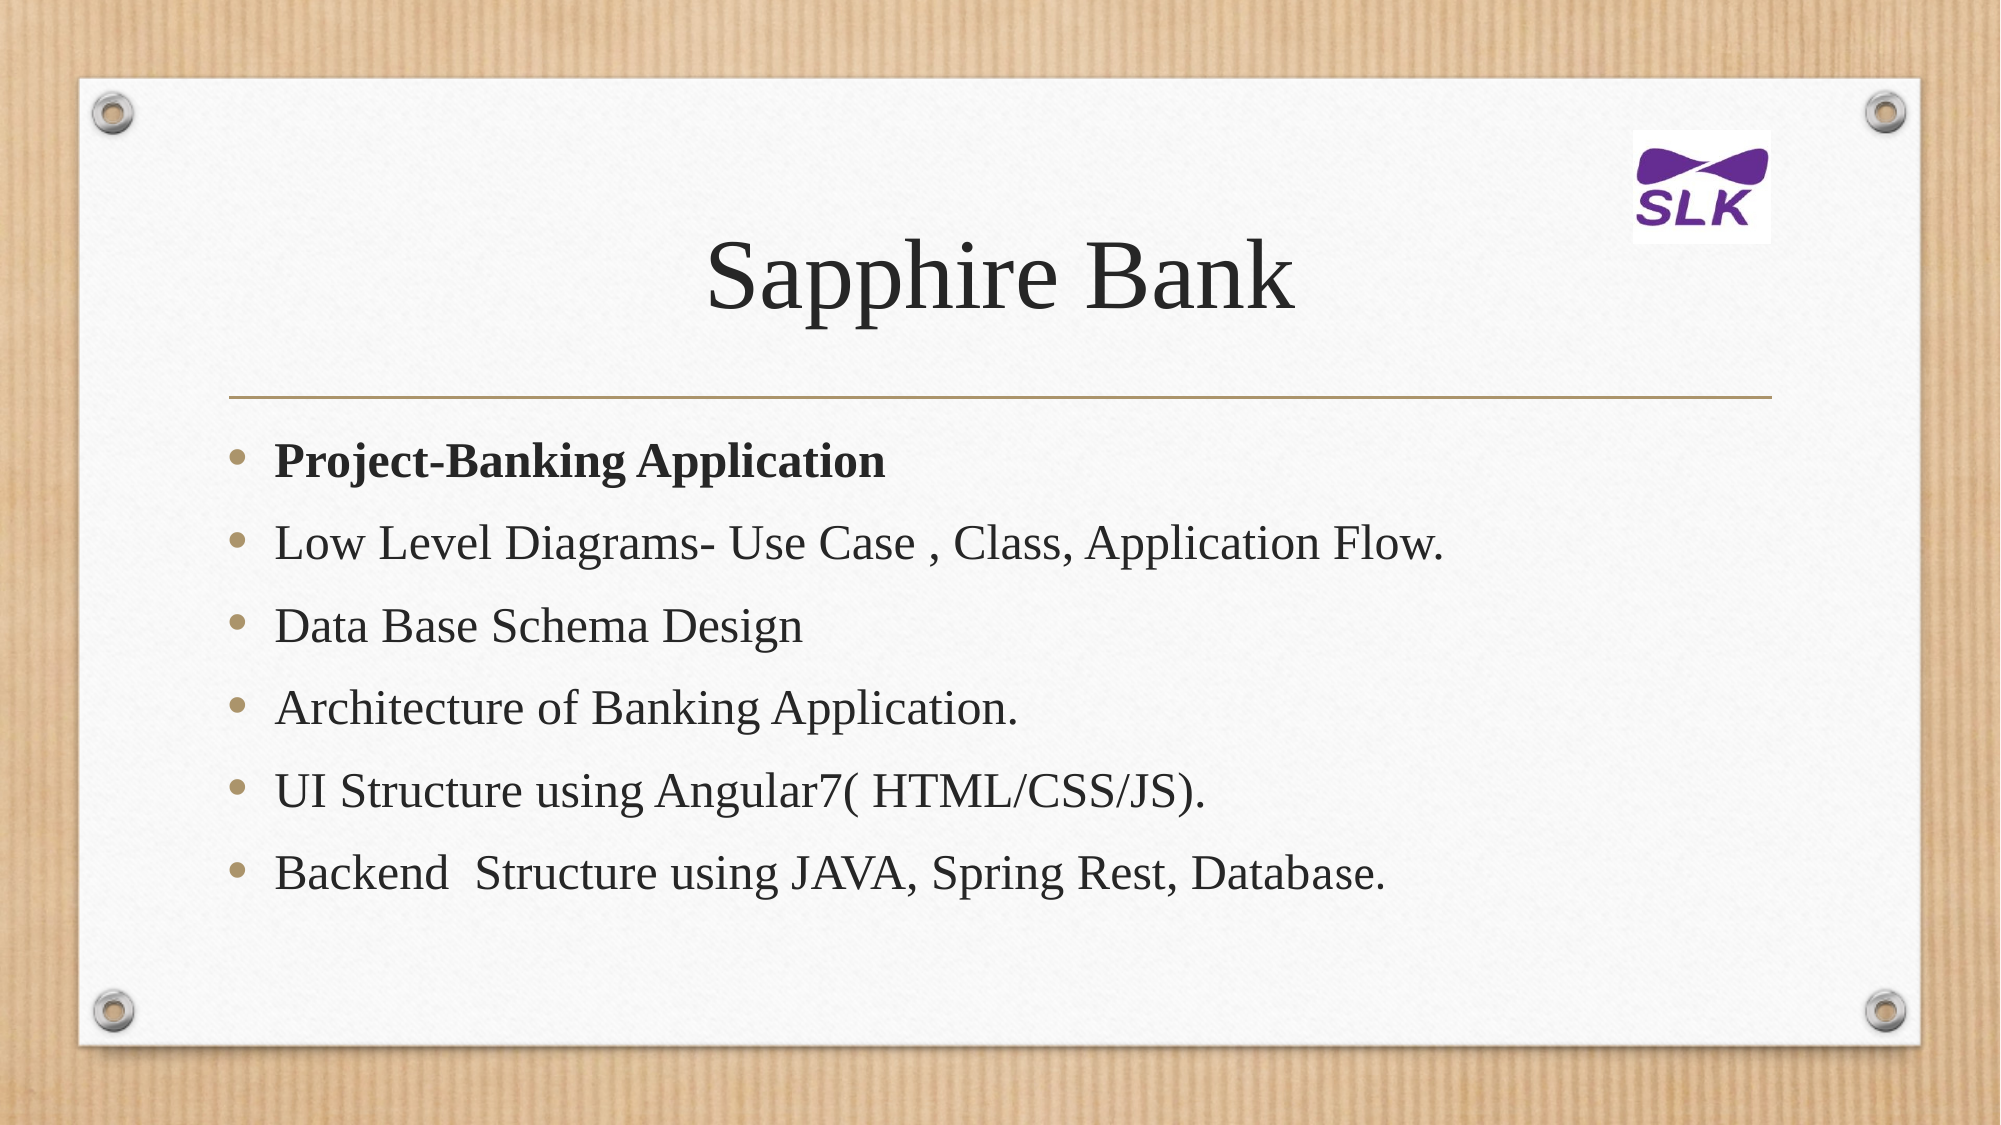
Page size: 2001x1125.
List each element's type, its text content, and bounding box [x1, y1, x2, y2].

picture [0, 0, 2001, 1125]
list Project-Banking Application Low Level Diagrams- Use Case , Class, Application Flow. Data Base Schema Design Architecture of Banking Application. UI Structure using Angular7( HTML/CSS/JS). Backend Structure using JAVA, Spring Rest, Database. [212, 419, 1788, 964]
title Sapphire Bank [212, 161, 1788, 375]
